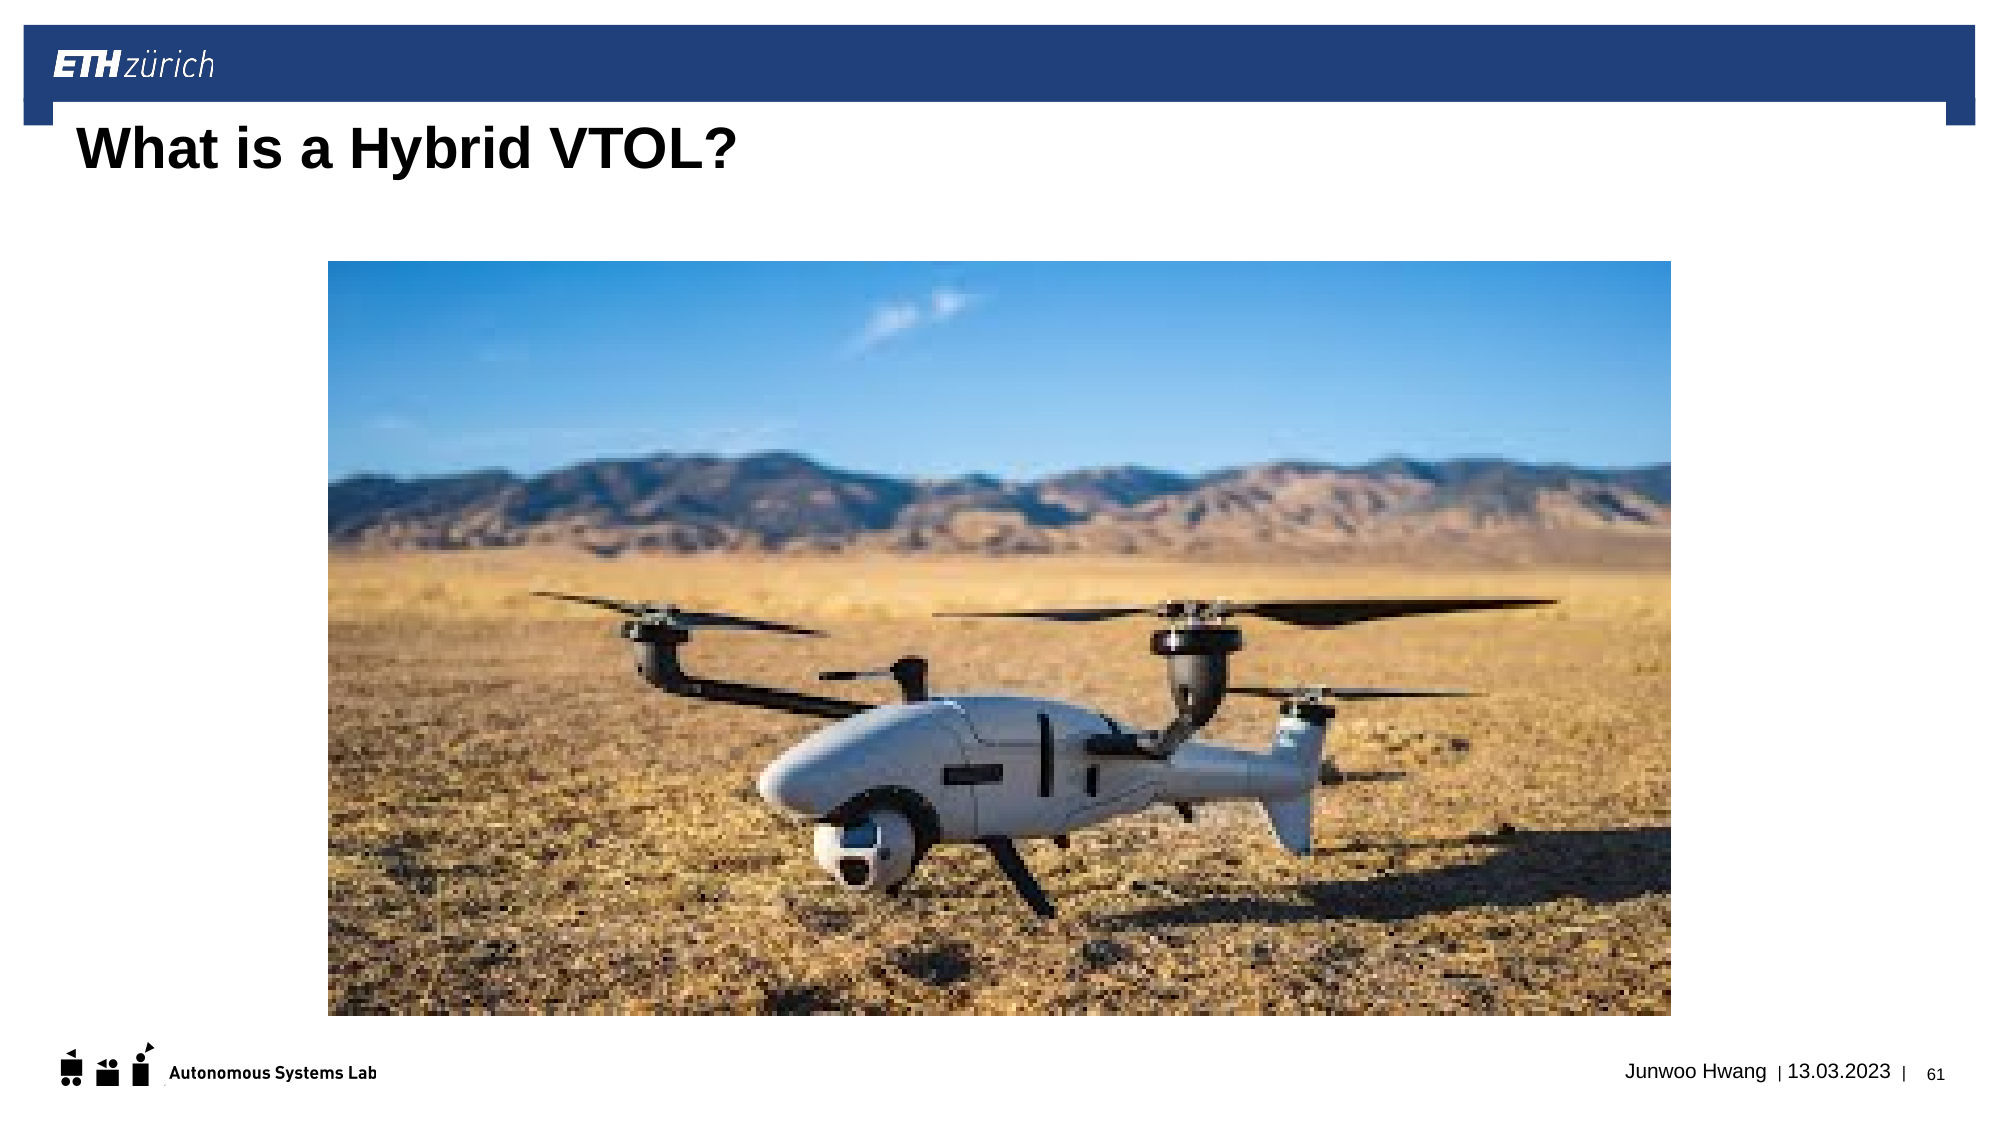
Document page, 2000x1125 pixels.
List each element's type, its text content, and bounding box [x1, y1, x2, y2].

picture [60, 1042, 376, 1089]
slide_number ‹#› [1906, 1034, 1966, 1112]
picture [328, 260, 1671, 1017]
picture [53, 50, 213, 77]
title What is a Hybrid VTOL? [53, 101, 1946, 262]
